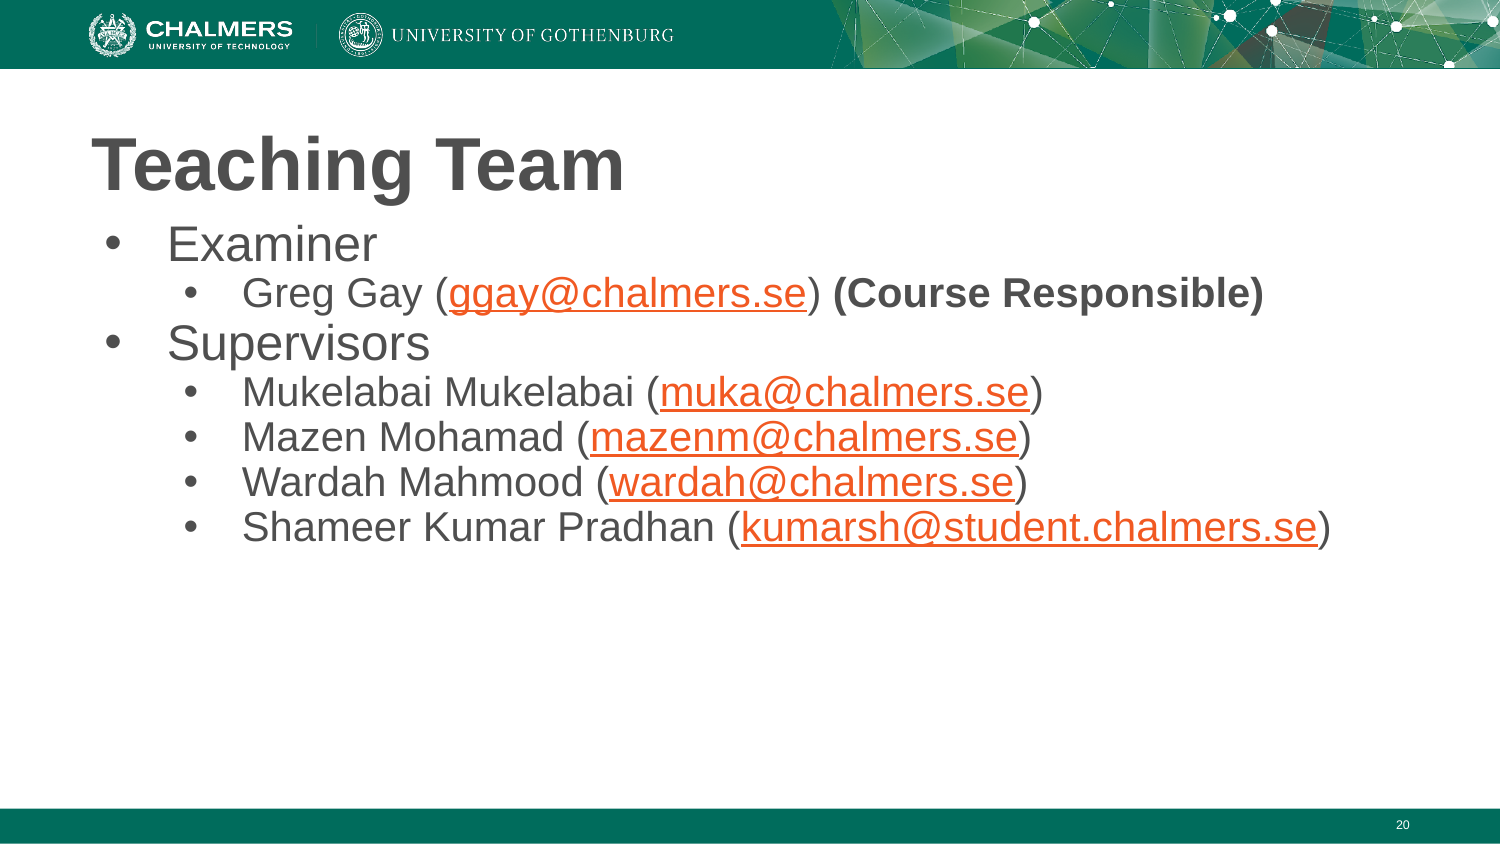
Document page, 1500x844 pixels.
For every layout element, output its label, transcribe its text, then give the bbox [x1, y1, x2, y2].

picture [759, 0, 1500, 68]
title Teaching Team [76, 100, 1425, 210]
slide_number ‹#› [1074, 809, 1425, 844]
list Examiner Greg Gay (ggay@chalmers.se) (Course Responsible) Supervisors Mukelabai Mukelabai (muka@chalmers.se) Mazen Mohamad (mazenm@chalmers.se) Wardah Mahmood (wardah@chalmers.se) Shameer Kumar Pradhan (kumarsh@student.chalmers.se) [76, 210, 1425, 782]
picture [64, 0, 696, 85]
